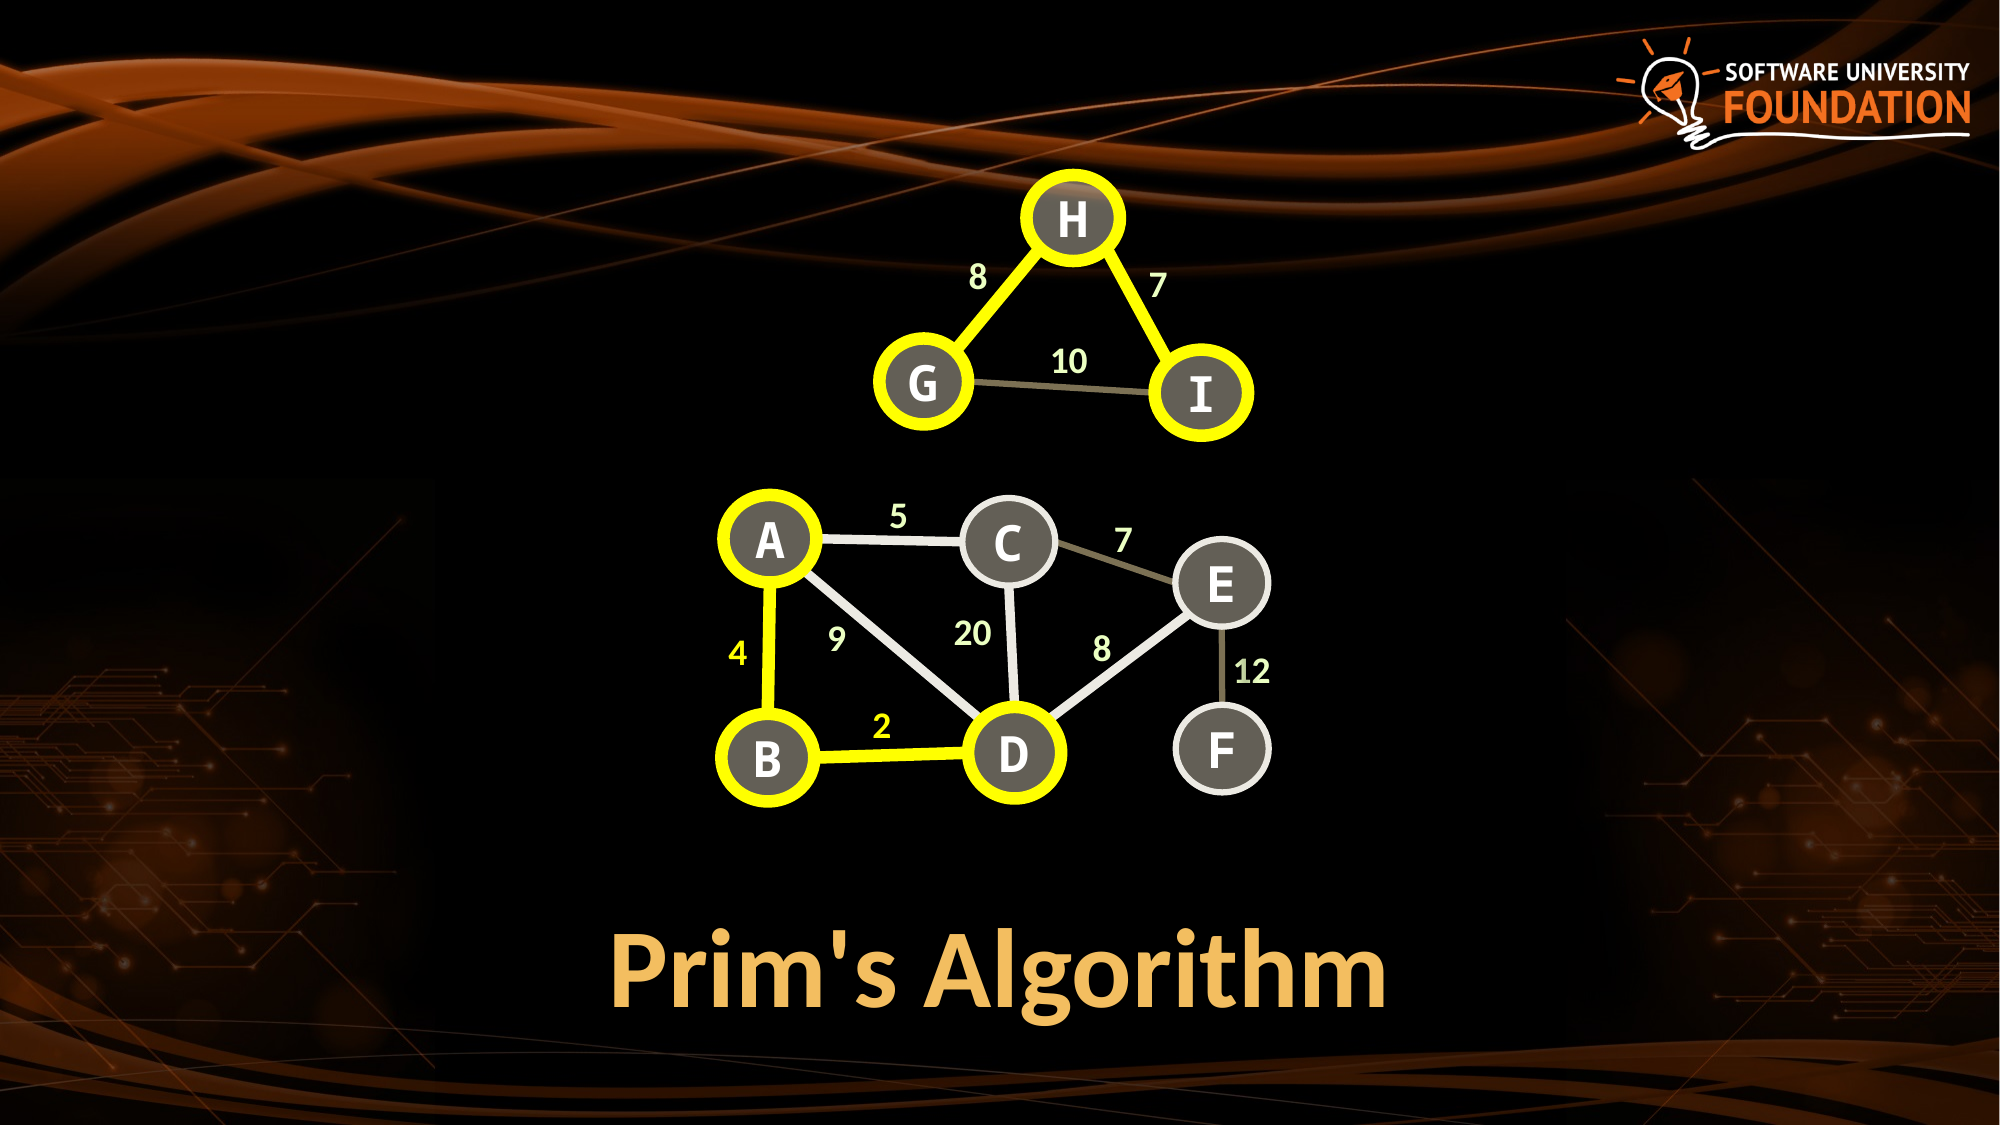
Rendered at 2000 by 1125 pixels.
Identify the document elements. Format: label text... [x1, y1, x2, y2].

picture [0, 0, 2000, 1125]
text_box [713, 174, 1287, 802]
title Prim's Algorithm [149, 902, 1850, 1038]
